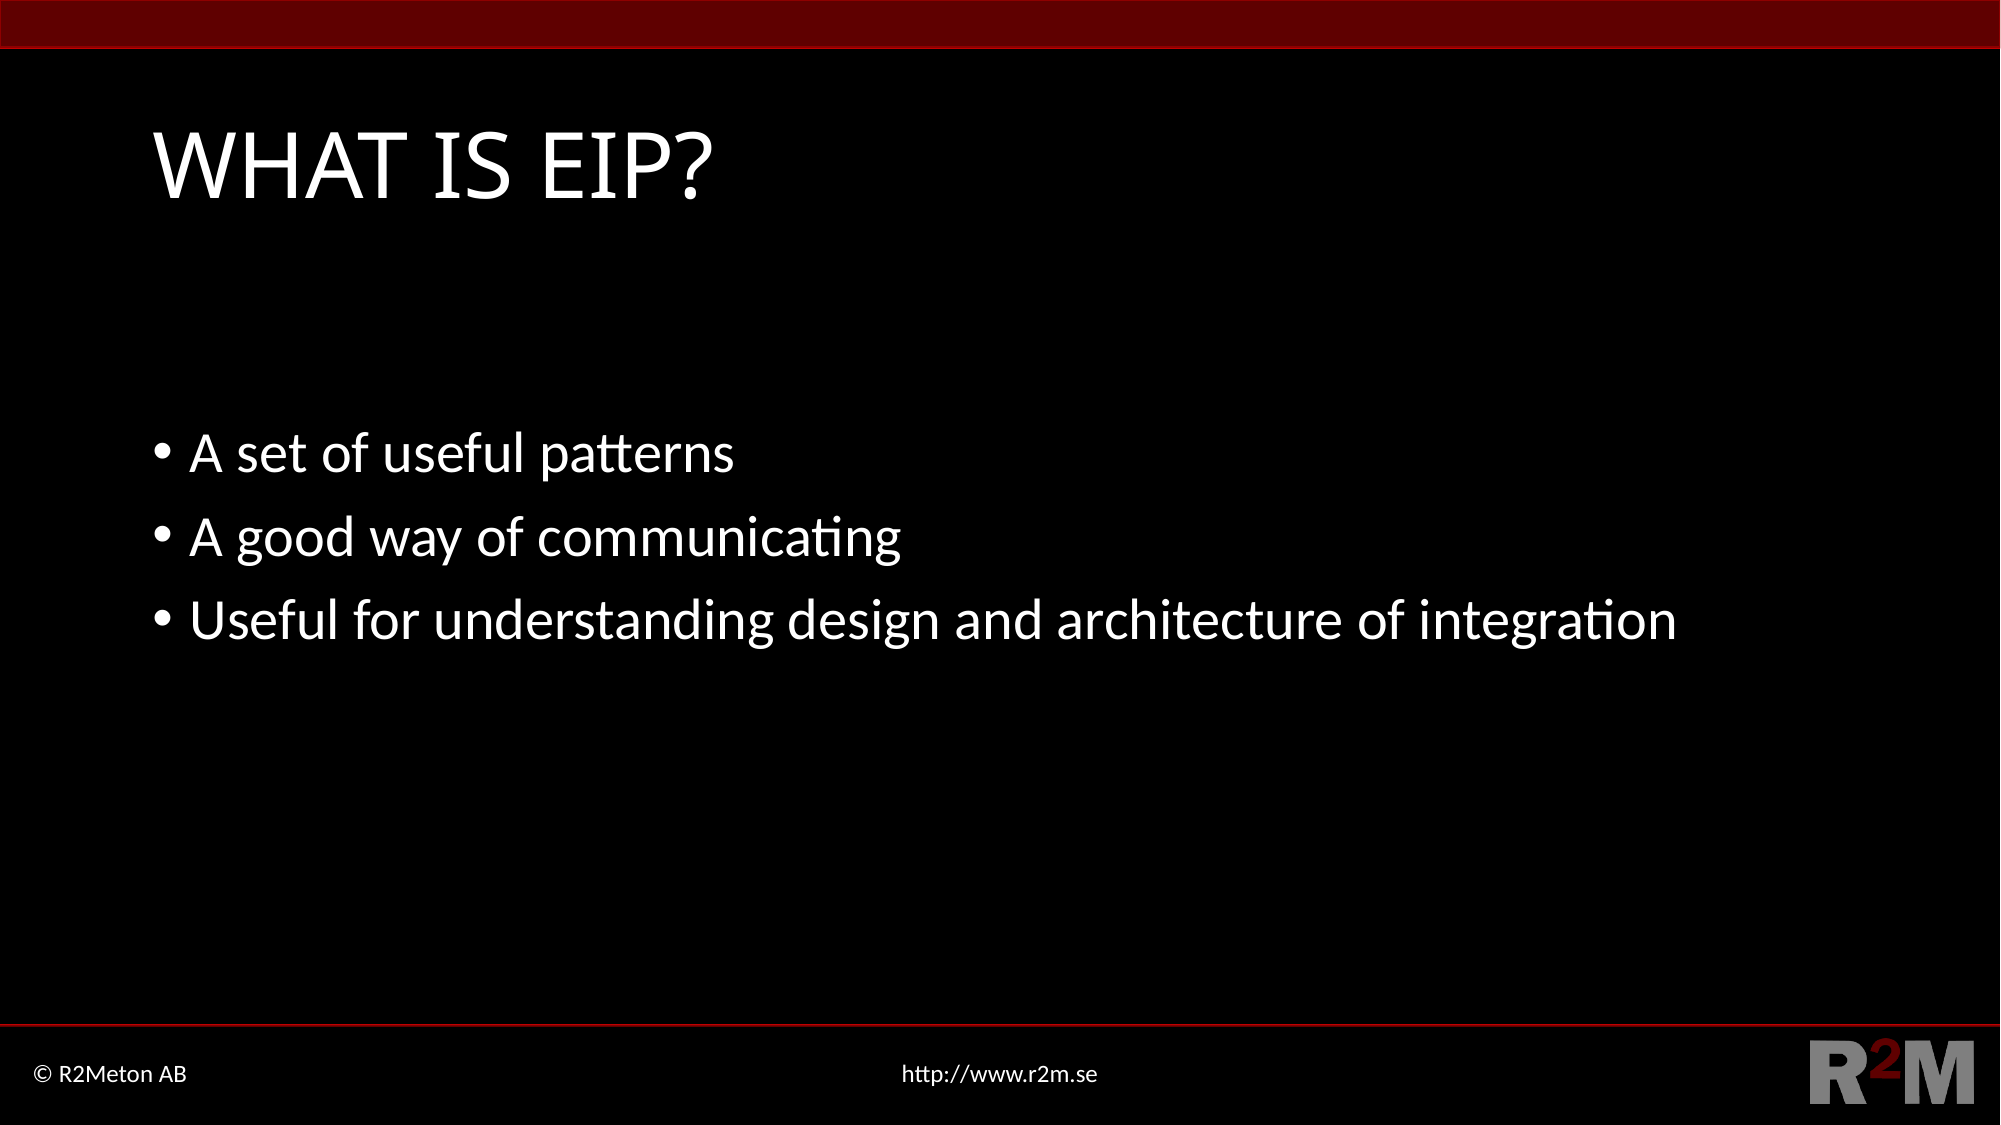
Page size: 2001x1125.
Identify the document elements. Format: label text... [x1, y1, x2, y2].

picture [1810, 1038, 1974, 1104]
slide_number © R2Meton AB [17, 1042, 468, 1103]
footer http://www.r2m.se [662, 1042, 1338, 1103]
list A set of useful patterns A good way of communicating Useful for understanding design and architecture of integration [137, 414, 1863, 689]
title WHAT IS EIP? [137, 59, 1863, 278]
